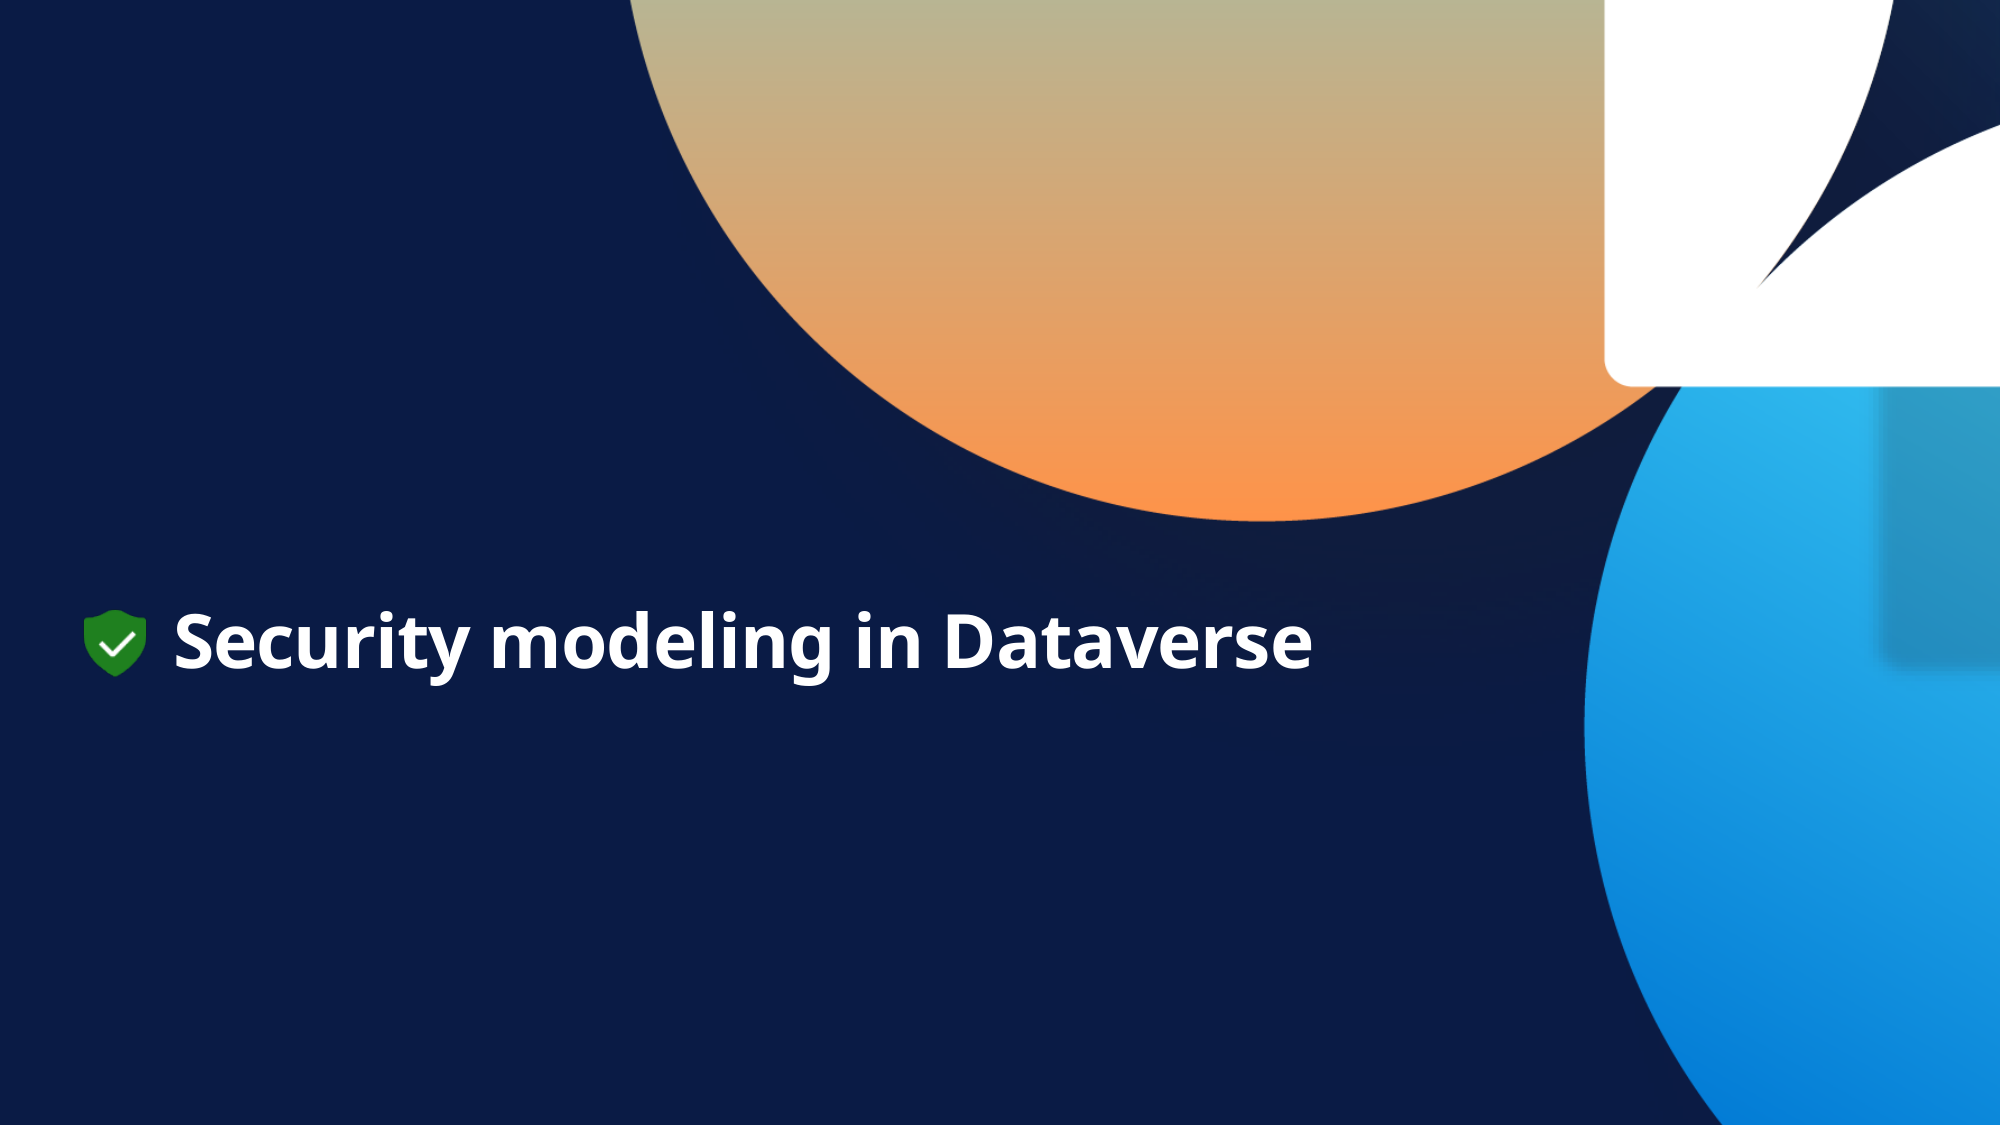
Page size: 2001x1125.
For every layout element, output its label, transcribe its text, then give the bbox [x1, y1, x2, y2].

text_box Security modeling in Dataverse [173, 604, 1457, 686]
picture [349, 0, 2000, 1125]
picture [78, 605, 157, 683]
